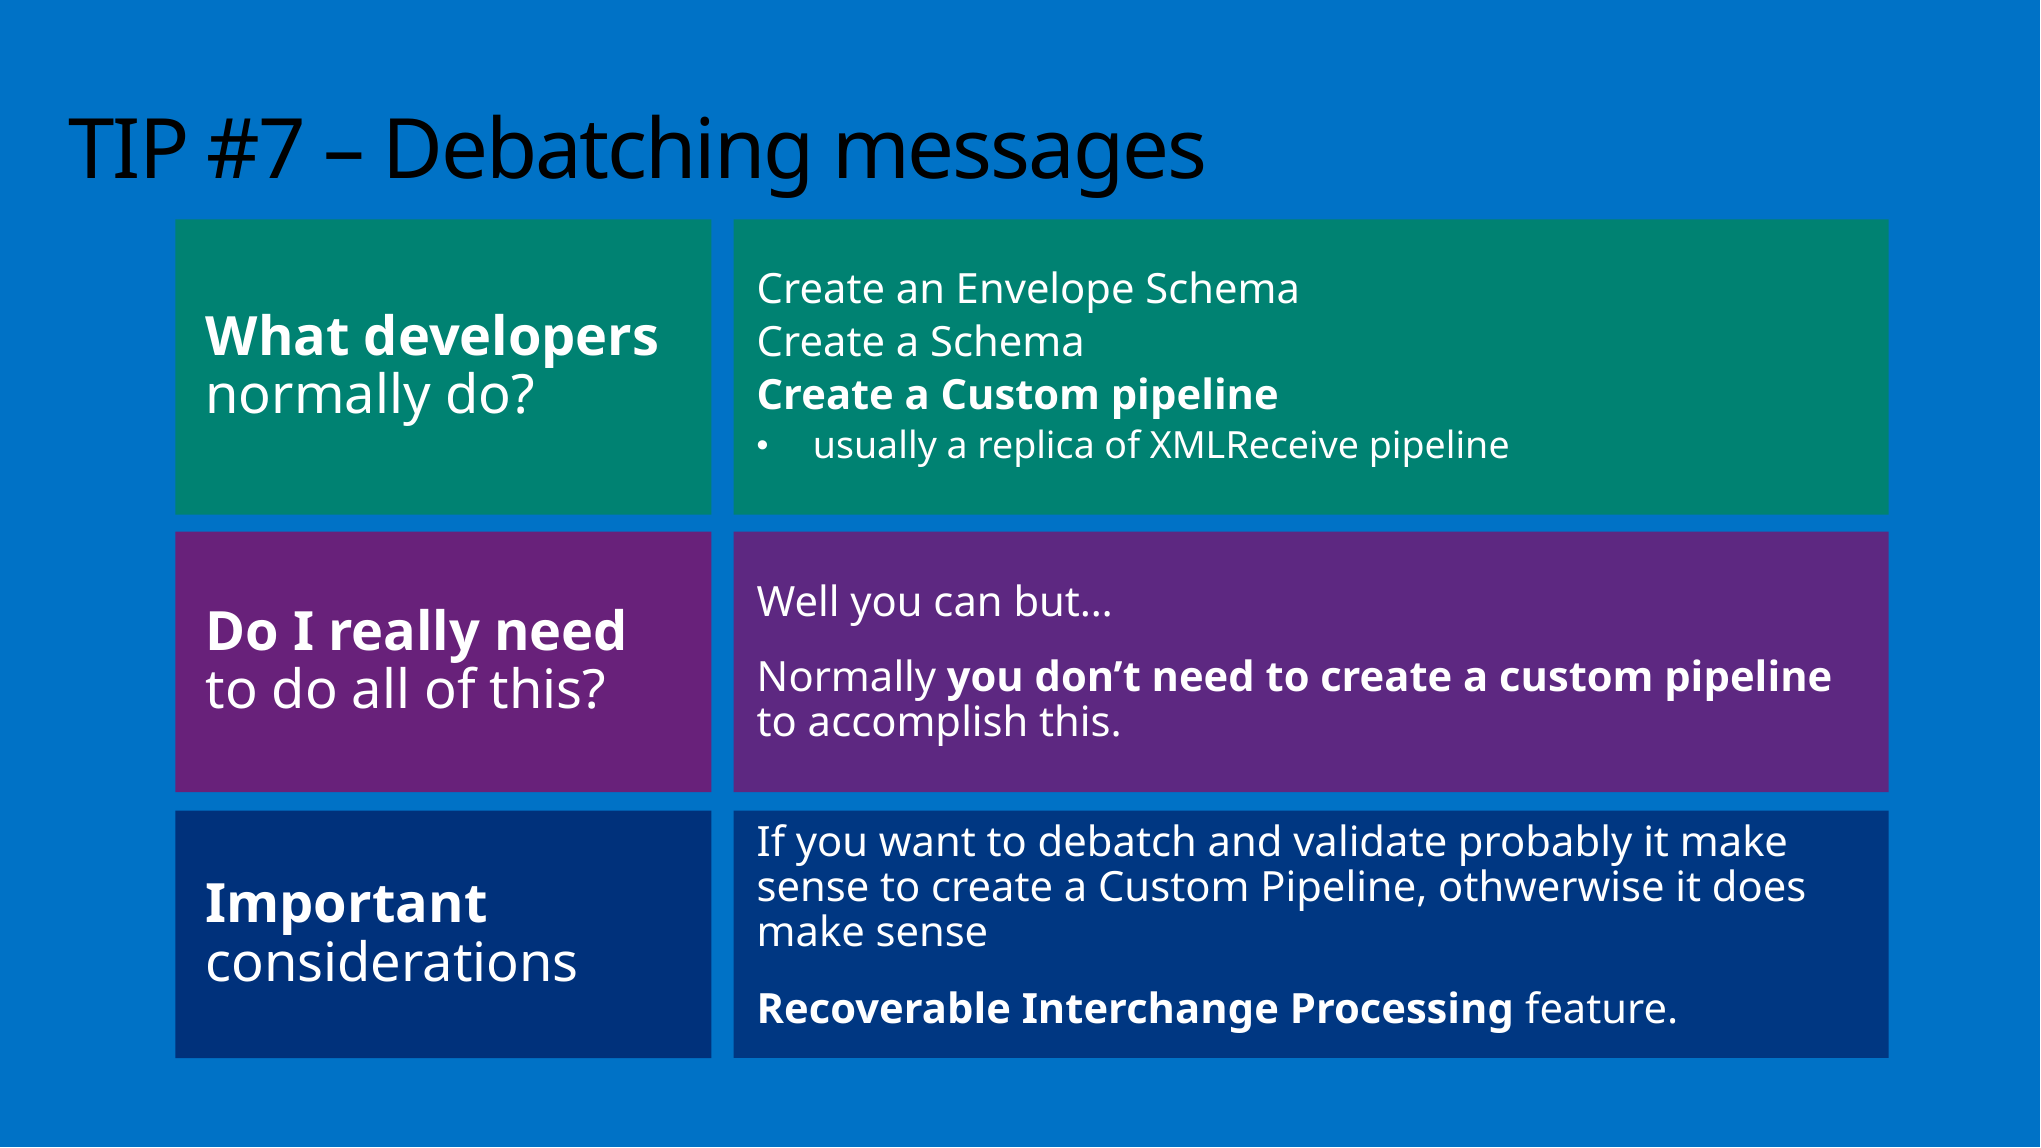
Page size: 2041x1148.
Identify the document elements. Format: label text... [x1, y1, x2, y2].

text_box Do I really need to do all of this? [174, 531, 712, 793]
text_box If you want to debatch and validate probably it make sense to create a Custom Pipeline, othwerwise it does make sense Recoverable Interchange Processing feature. [733, 809, 1889, 1059]
text_box Create an Envelope Schema Create a Schema Create a Custom pipeline usually a replica of XMLReceive pipeline [733, 219, 1889, 515]
text_box Well you can but… Normally you don’t need to create a custom pipeline to accomplish this. [733, 533, 1889, 793]
title TIP #7 – Debatching messages [45, 48, 1996, 199]
text_box Important considerations [174, 810, 712, 1059]
text_box What developers normally do? [174, 218, 712, 516]
